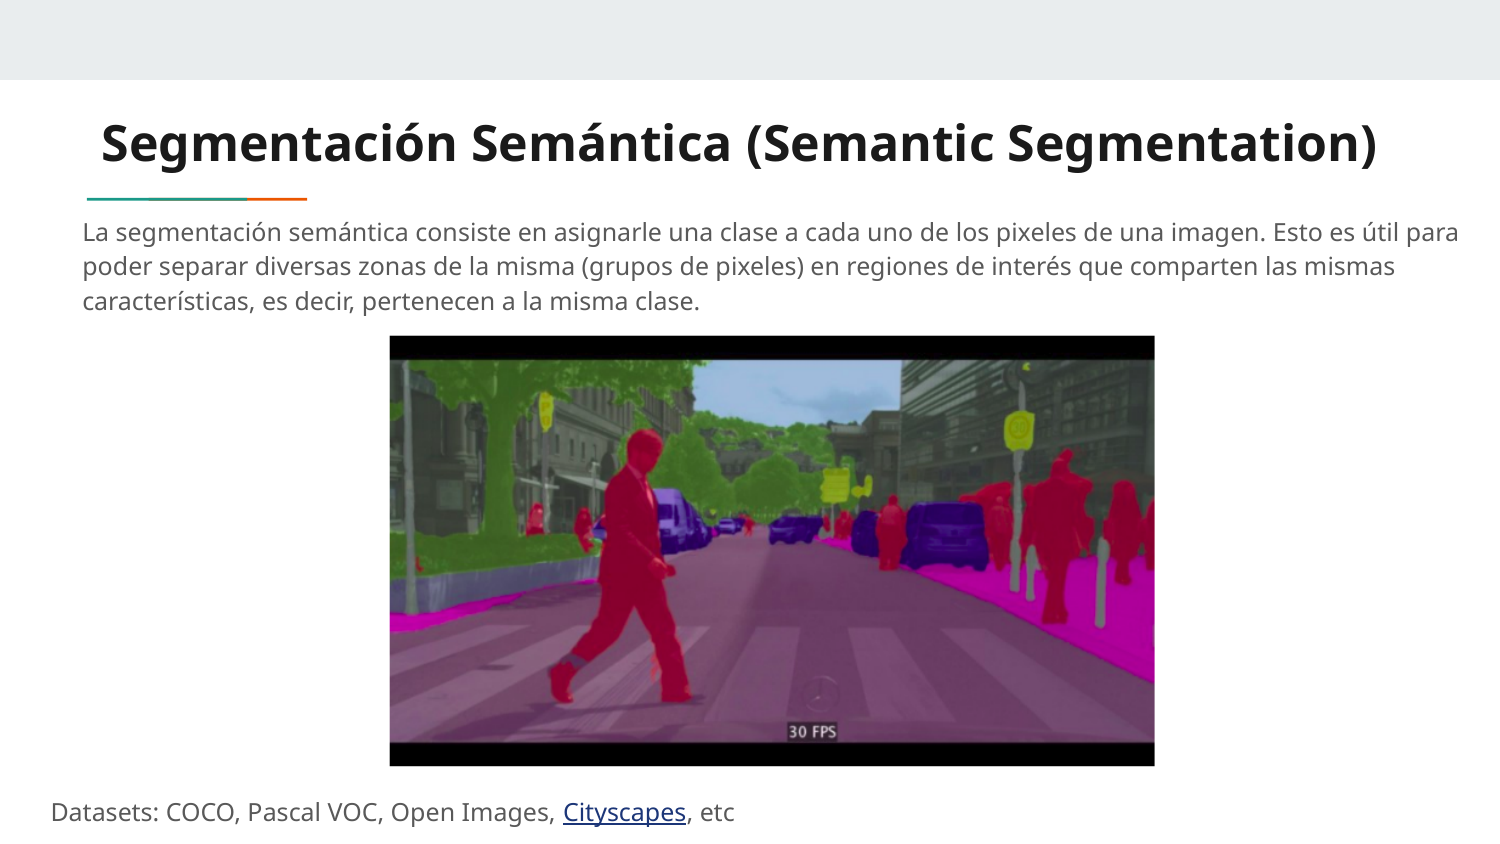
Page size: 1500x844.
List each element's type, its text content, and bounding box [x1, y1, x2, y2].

list Datasets: COCO, Pascal VOC, Open Images, Cityscapes, etc [35, 776, 1297, 844]
text_box La segmentación semántica consiste en asignarle una clase a cada uno de los pixeles de una imagen. Esto es útil para poder separar diversas zonas de la misma (grupos de pixeles) en regiones de interés que comparten las mismas características, es decir, pertenecen a la misma clase. [67, 197, 1480, 331]
picture [384, 331, 1163, 777]
title Segmentación Semántica (Semantic Segmentation) [0, 96, 1480, 184]
